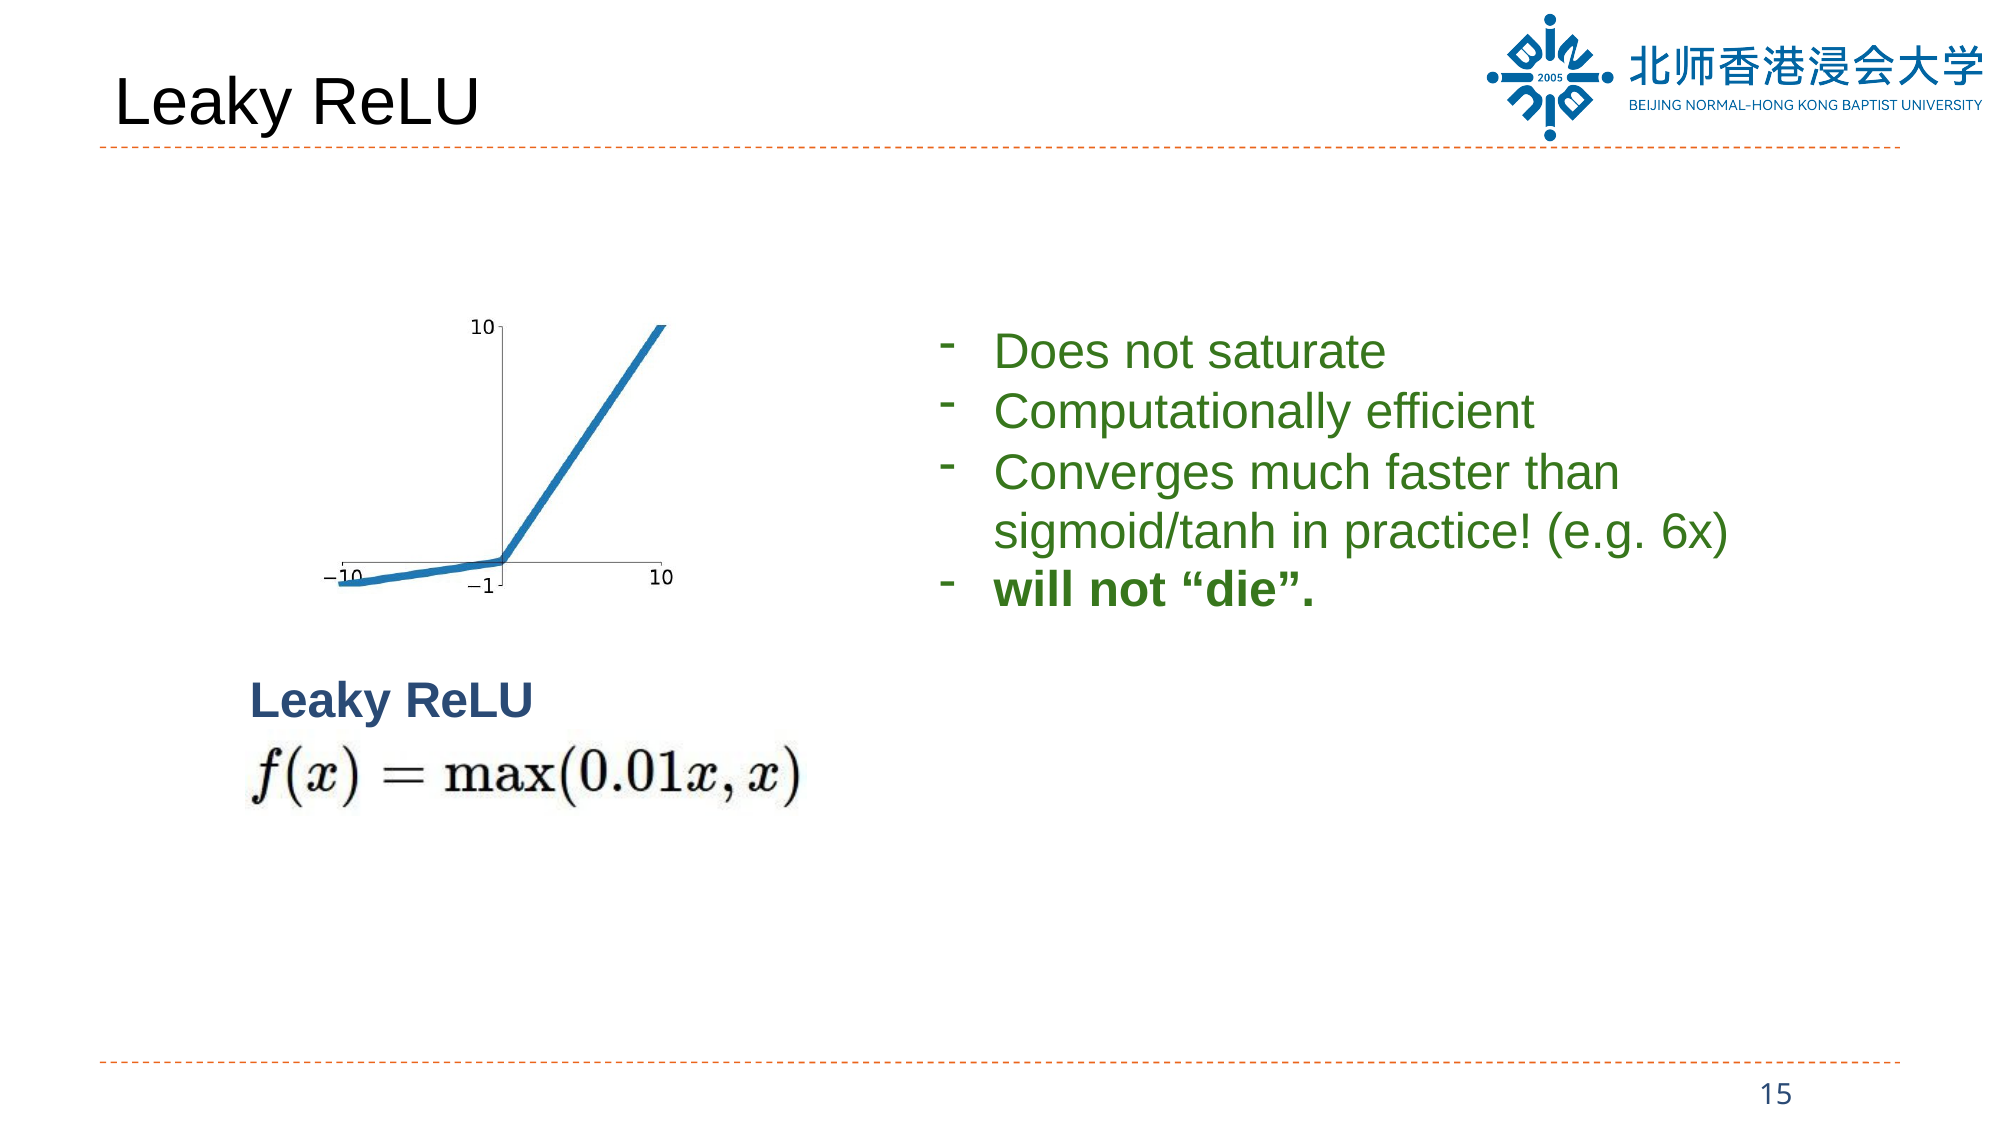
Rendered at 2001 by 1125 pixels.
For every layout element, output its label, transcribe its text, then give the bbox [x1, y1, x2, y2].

title Leaky ReLU [99, 24, 1900, 146]
picture [1469, 0, 2000, 156]
text_box Leaky ReLU [247, 665, 538, 728]
picture [245, 729, 807, 817]
picture [320, 316, 676, 594]
text_box Does not saturate Computationally efficient Converges much faster than sigmoid/tanh in practice! (e.g. 6x) will not “die”. [937, 317, 1732, 617]
